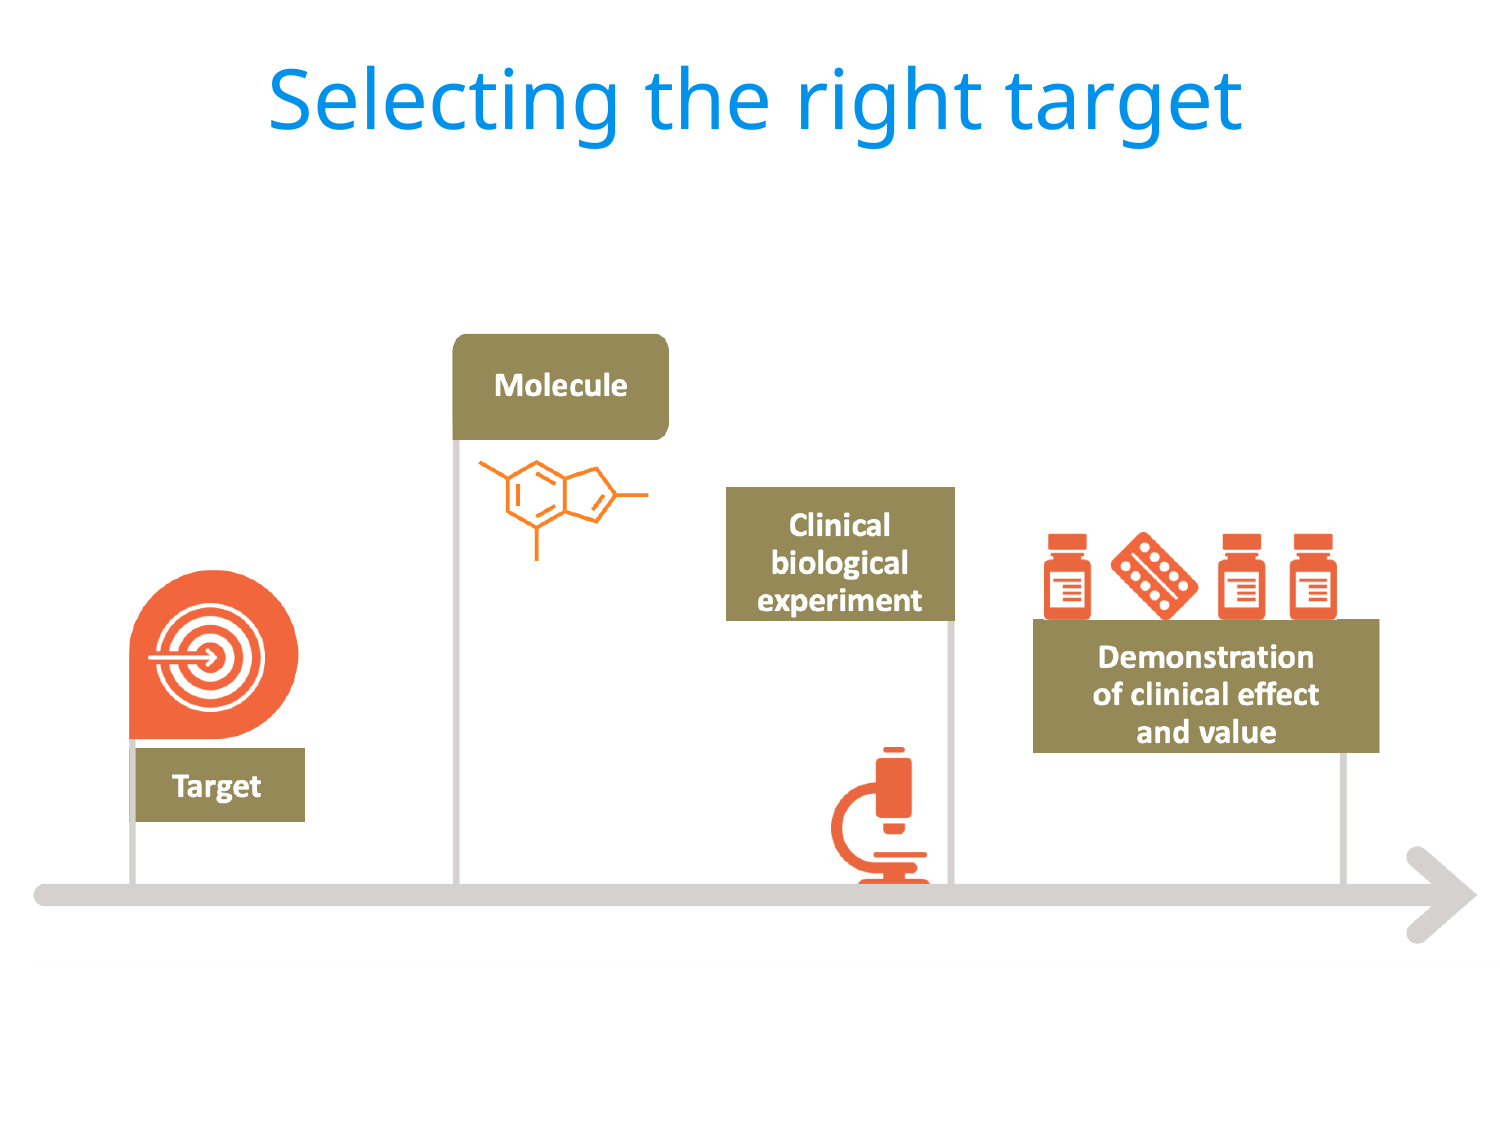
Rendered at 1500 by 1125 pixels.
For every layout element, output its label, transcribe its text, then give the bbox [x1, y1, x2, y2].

text_box Selecting the right target [0, 38, 1500, 226]
picture [0, 248, 1500, 970]
